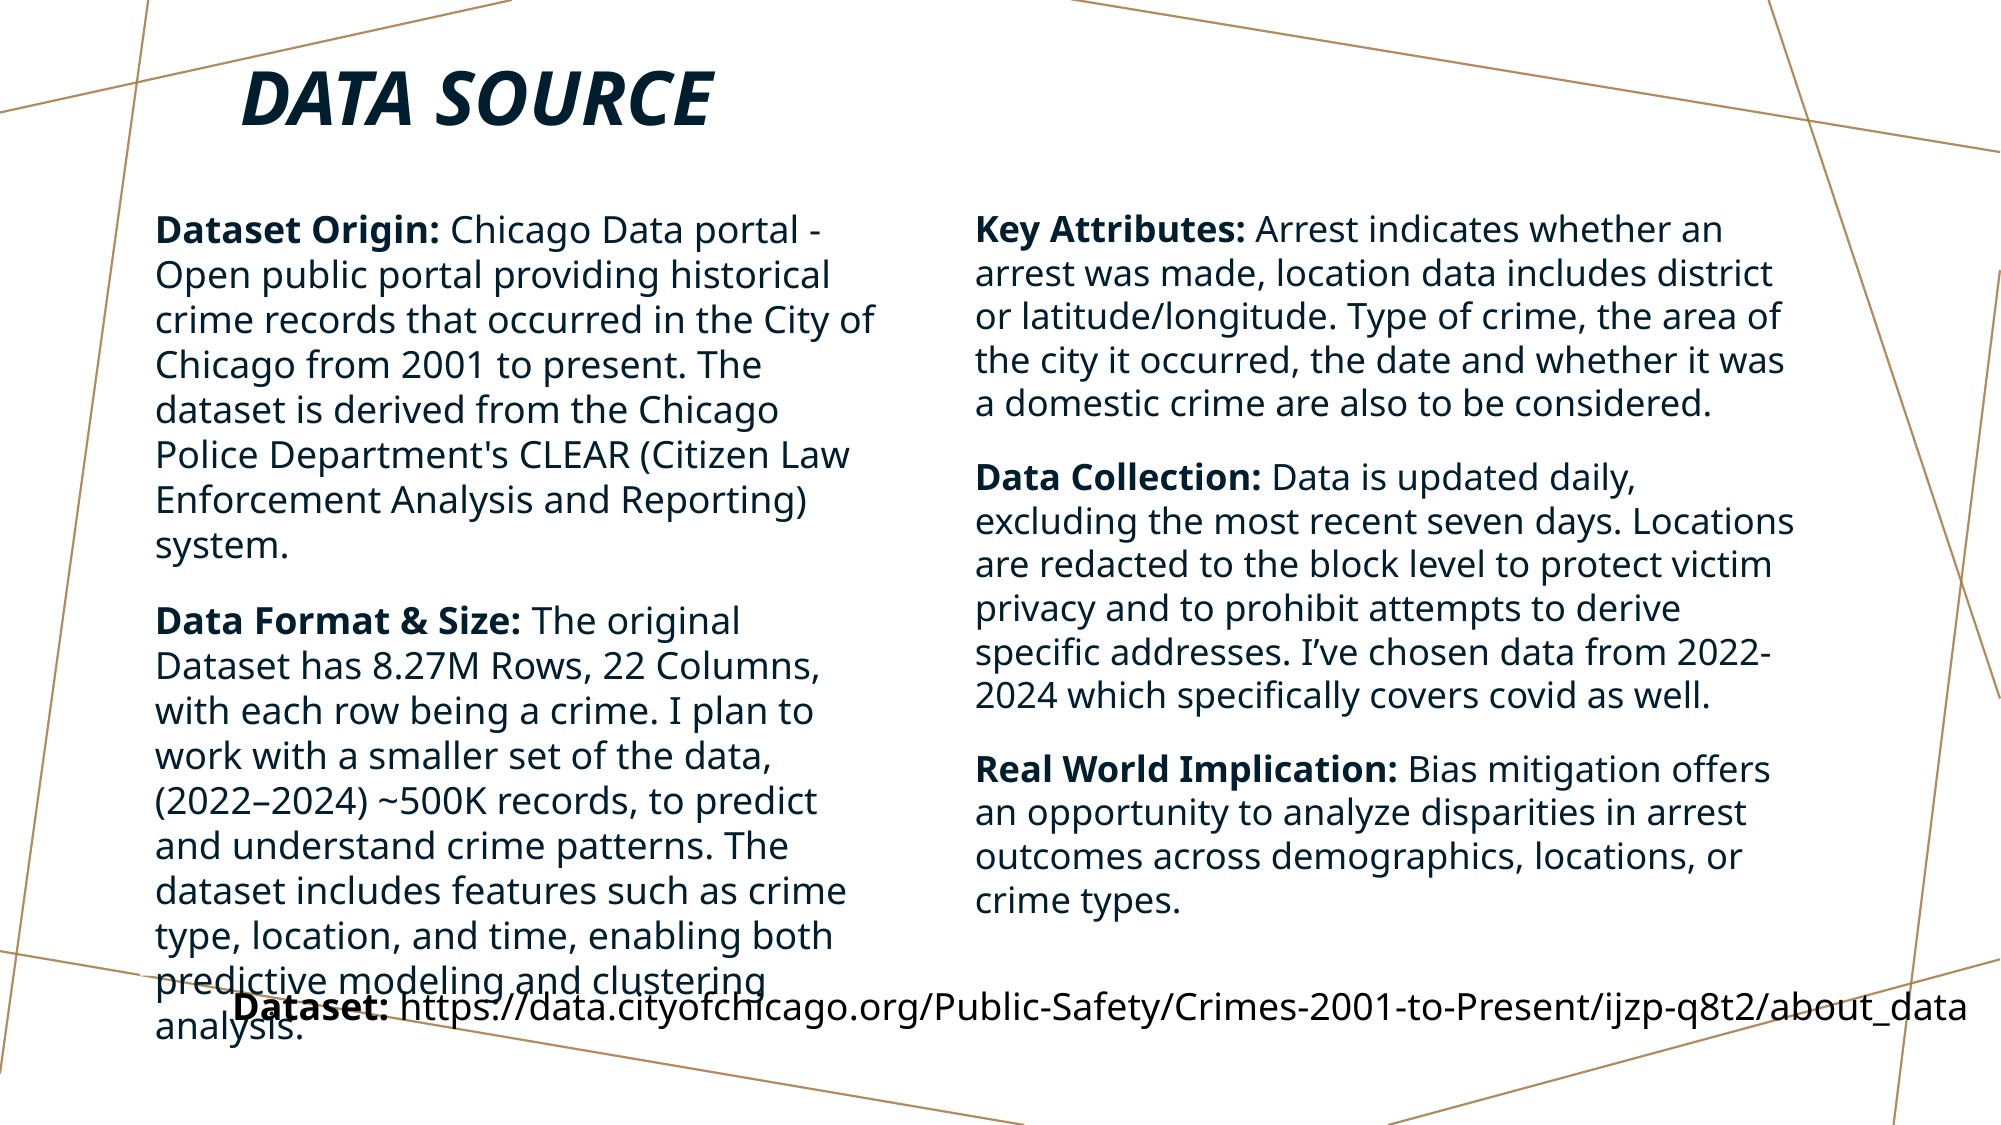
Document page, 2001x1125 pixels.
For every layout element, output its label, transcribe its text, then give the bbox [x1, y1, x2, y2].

list Dataset Origin: Chicago Data portal - Open public portal providing historical crime records that occurred in the City of Chicago from 2001 to present. The dataset is derived from the Chicago Police Department's CLEAR (Citizen Law Enforcement Analysis and Reporting) system. Data Format & Size: The original Dataset has 8.27M Rows, 22 Columns, with each row being a crime. I plan to work with a smaller set of the data, (2022–2024) ~500K records, to predict and understand crime patterns. The dataset includes features such as crime type, location, and time, enabling both predictive modeling and clustering analysis. [139, 198, 899, 976]
text_box Dataset: https://data.cityofchicago.org/Public-Safety/Crimes-2001-to-Present/ijzp-q8t2/about_data [217, 975, 1985, 1036]
title Data Source [225, 0, 1850, 149]
list Key Attributes: Arrest indicates whether an arrest was made, location data includes district or latitude/longitude. Type of crime, the area of the city it occurred, the date and whether it was a domestic crime are also to be considered. Data Collection: Data is updated daily, excluding the most recent seven days. Locations are redacted to the block level to protect victim privacy and to prohibit attempts to derive specific addresses. I’ve chosen data from 2022-2024 which specifically covers covid as well. Real World Implication: Bias mitigation offers an opportunity to analyze disparities in arrest outcomes across demographics, locations, or crime types. [959, 198, 1815, 975]
